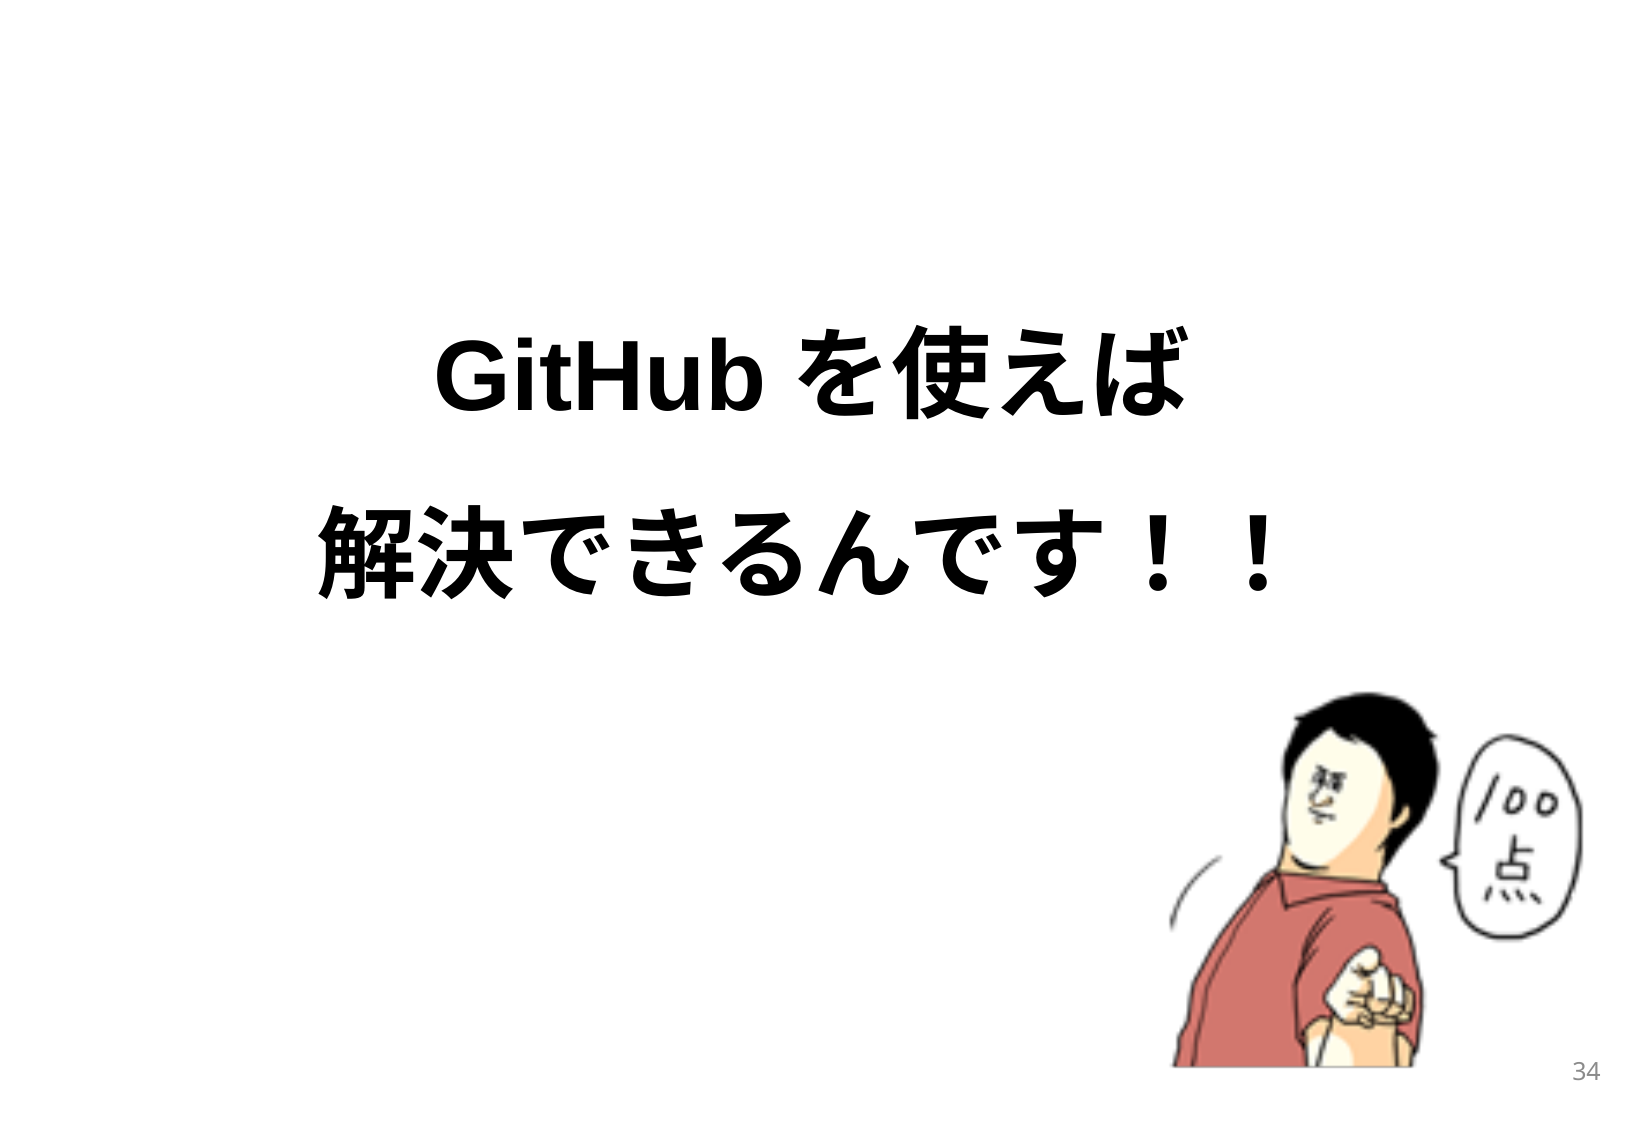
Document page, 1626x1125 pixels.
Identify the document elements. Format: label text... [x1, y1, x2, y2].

title GitHubを使えば 解決できるんです！！ [0, 243, 1625, 705]
picture [1140, 621, 1625, 1125]
